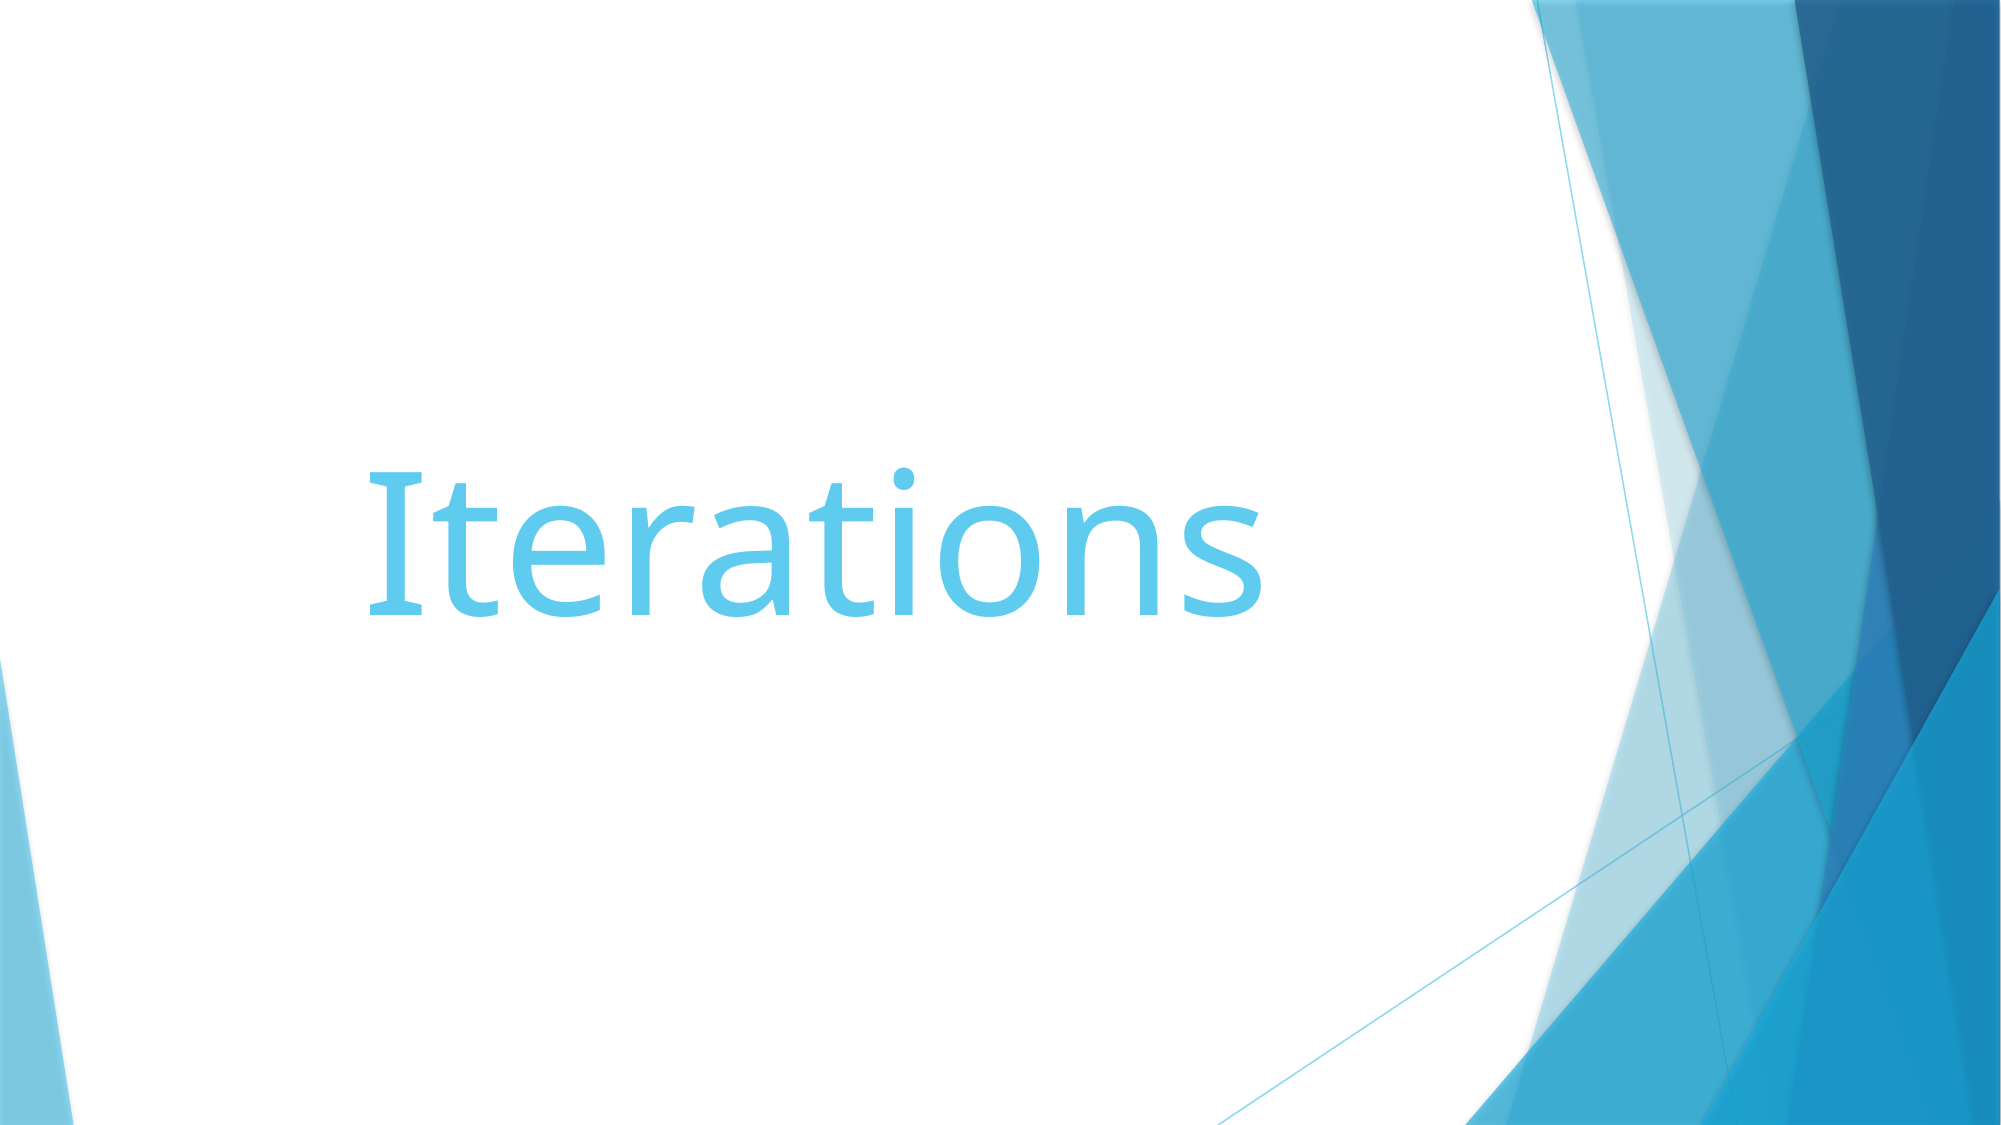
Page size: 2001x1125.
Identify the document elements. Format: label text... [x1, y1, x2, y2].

title Iterations [111, 407, 1522, 974]
